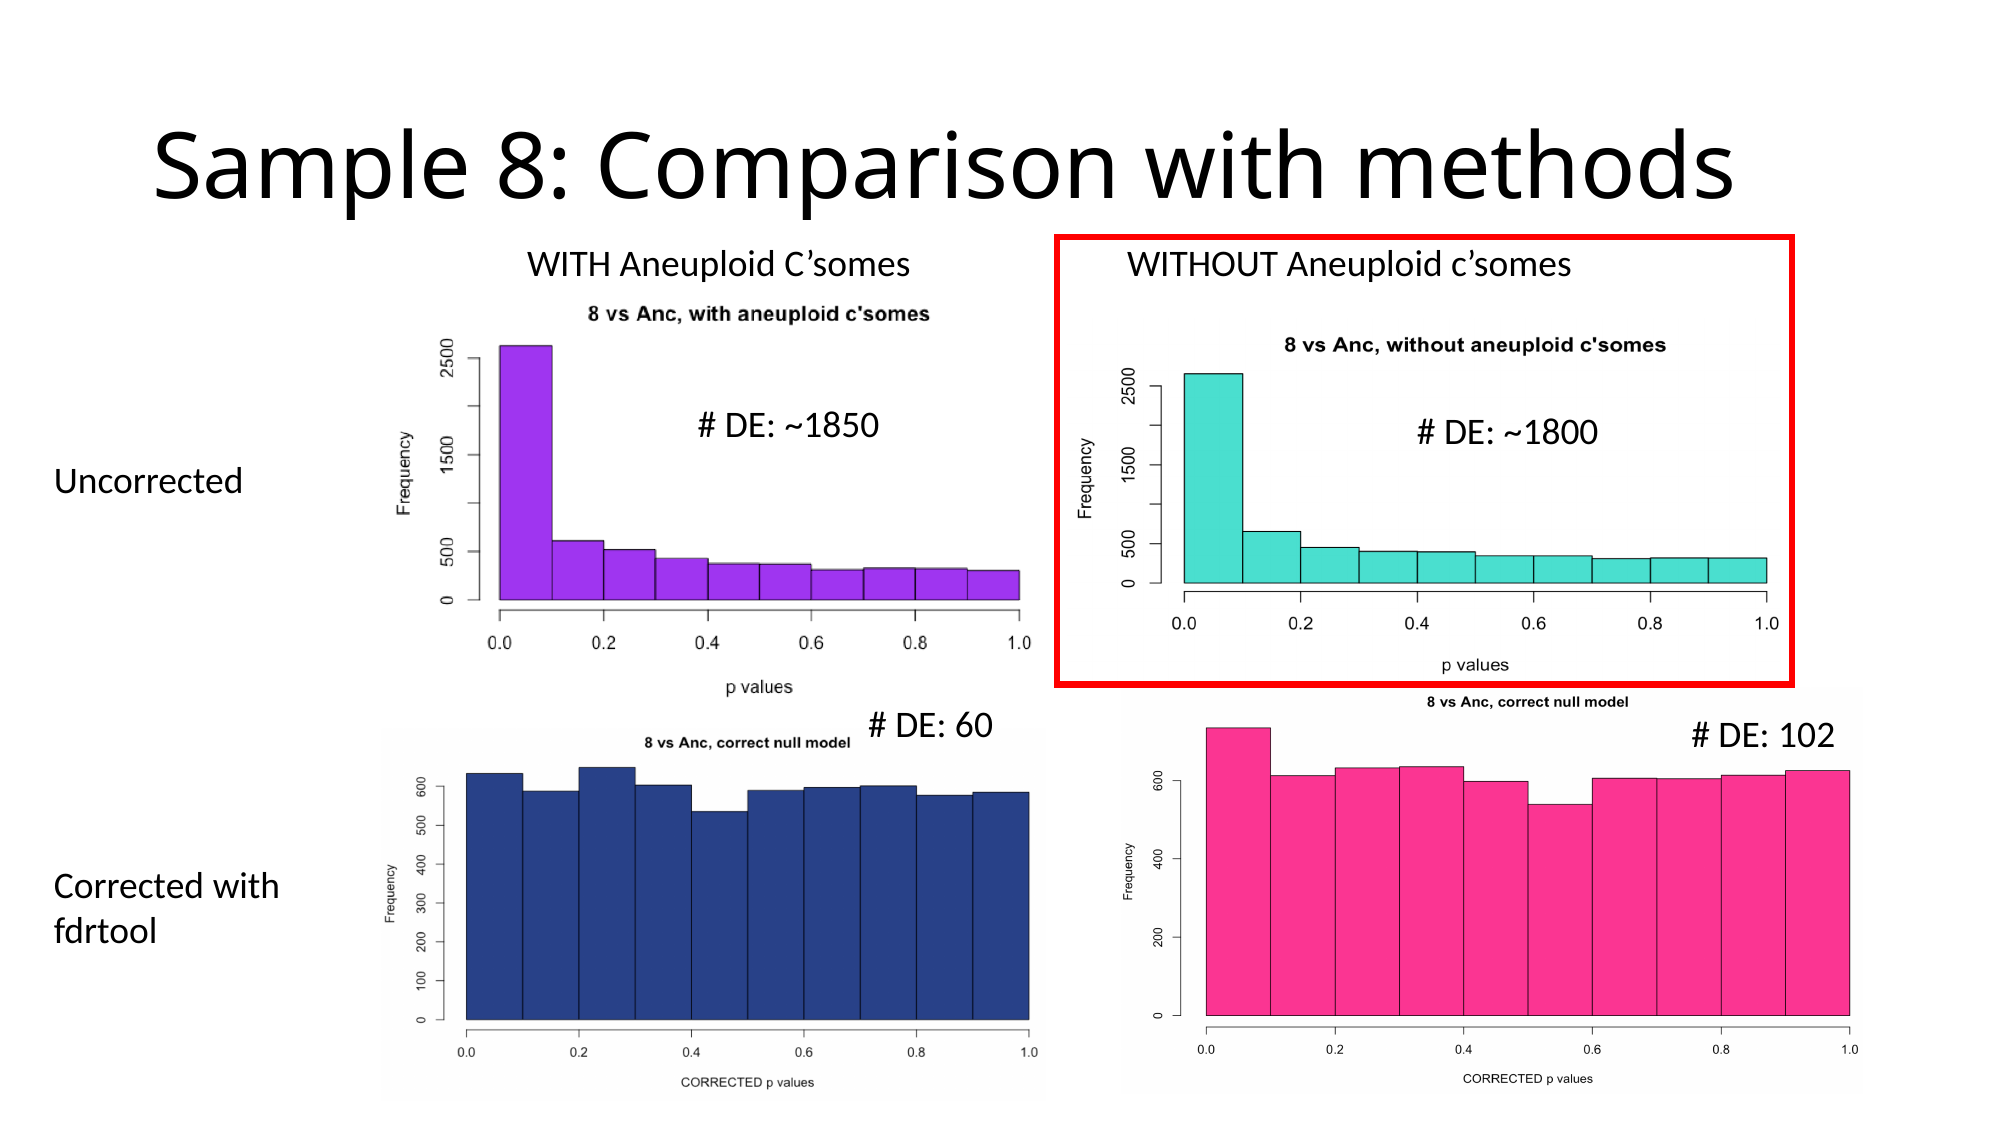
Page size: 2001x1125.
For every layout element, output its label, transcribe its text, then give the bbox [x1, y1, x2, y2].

text_box WITH Aneuploid C’somes WITHOUT Aneuploid c’somes [512, 231, 2000, 292]
text_box # DE: 60 [853, 713, 1009, 728]
text_box [1056, 236, 1793, 686]
title Sample 8: Comparison with methods [137, 59, 1863, 278]
text_box Uncorrected Corrected with fdrtool [39, 448, 300, 959]
picture [381, 292, 1863, 1094]
picture [381, 728, 1046, 1101]
